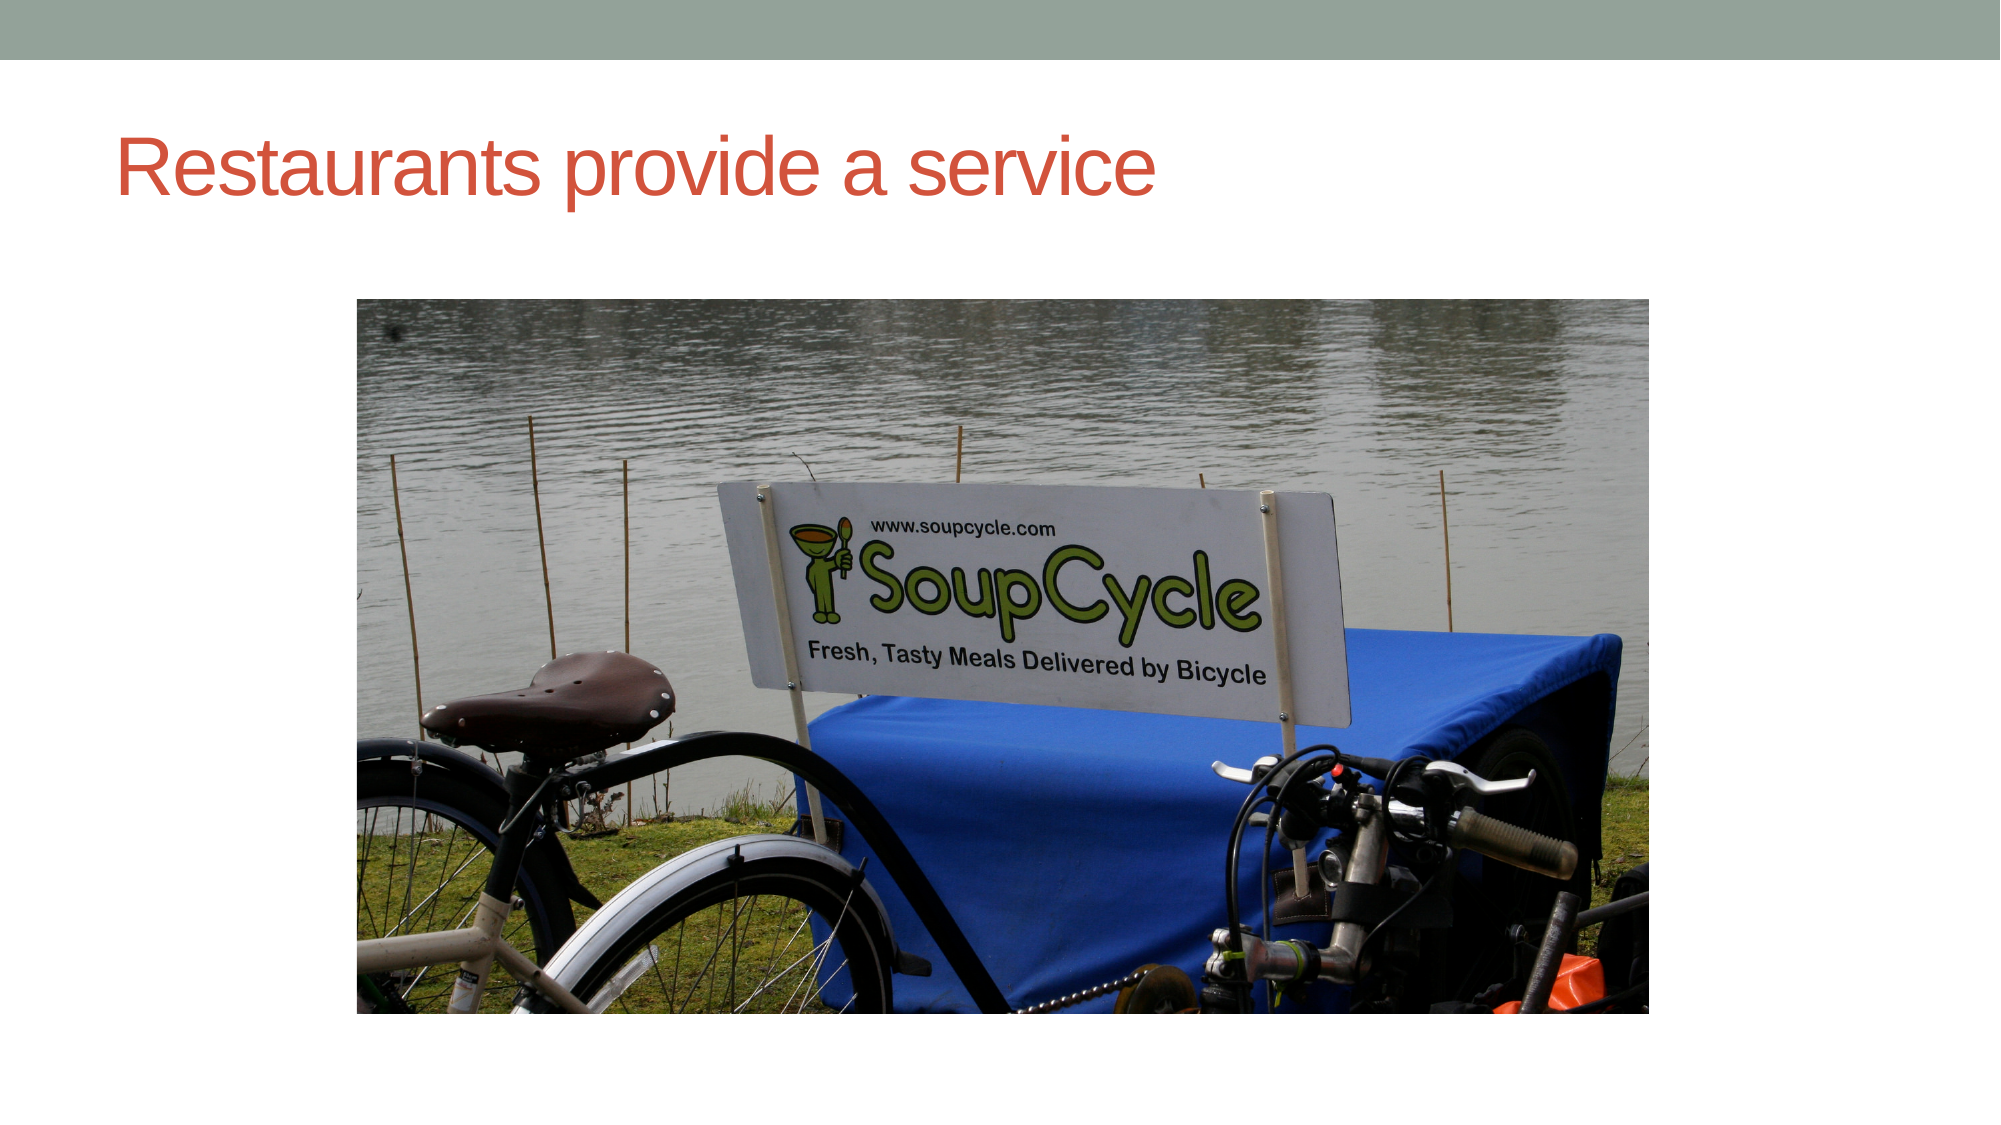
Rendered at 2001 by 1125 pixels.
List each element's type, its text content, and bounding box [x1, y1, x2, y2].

title Restaurants provide a service [99, 87, 1900, 250]
picture [356, 299, 1650, 1014]
